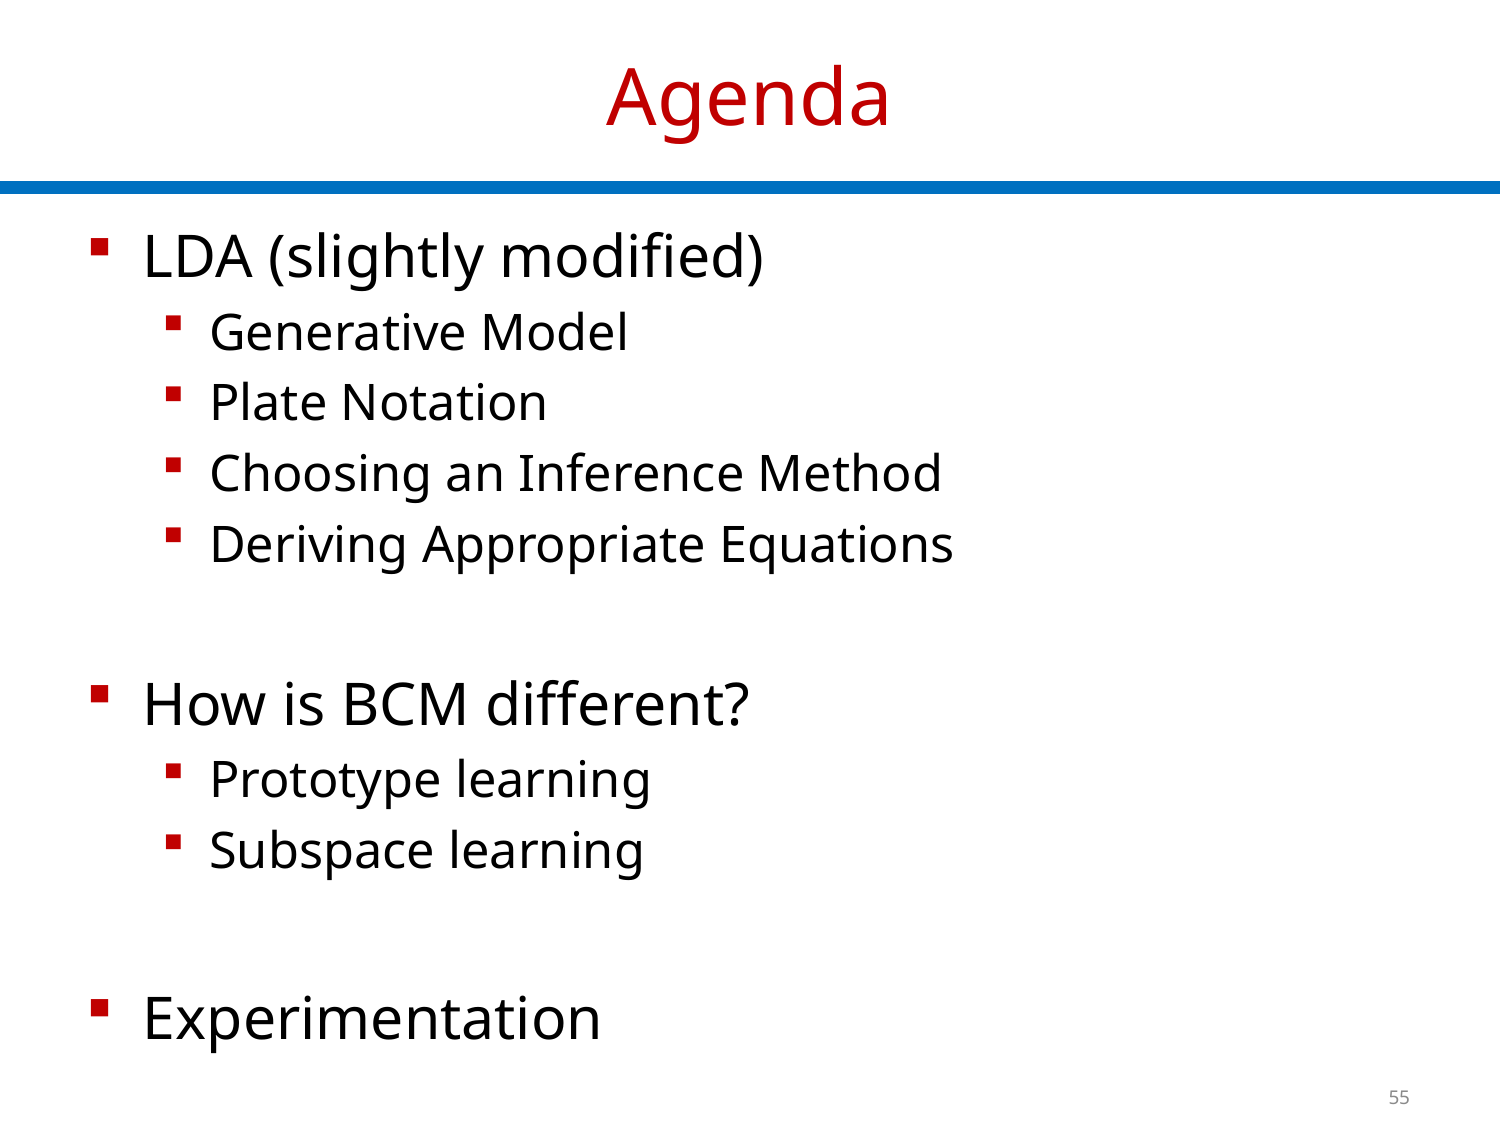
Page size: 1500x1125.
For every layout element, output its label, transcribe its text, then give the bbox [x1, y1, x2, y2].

title Agenda [0, 0, 1500, 188]
list LDA (slightly modified) Generative Model Plate Notation Choosing an Inference Method Deriving Appropriate Equations How is BCM different? Prototype learning Subspace learning Experimentation [71, 211, 1422, 1062]
slide_number 55 [1074, 1085, 1425, 1112]
